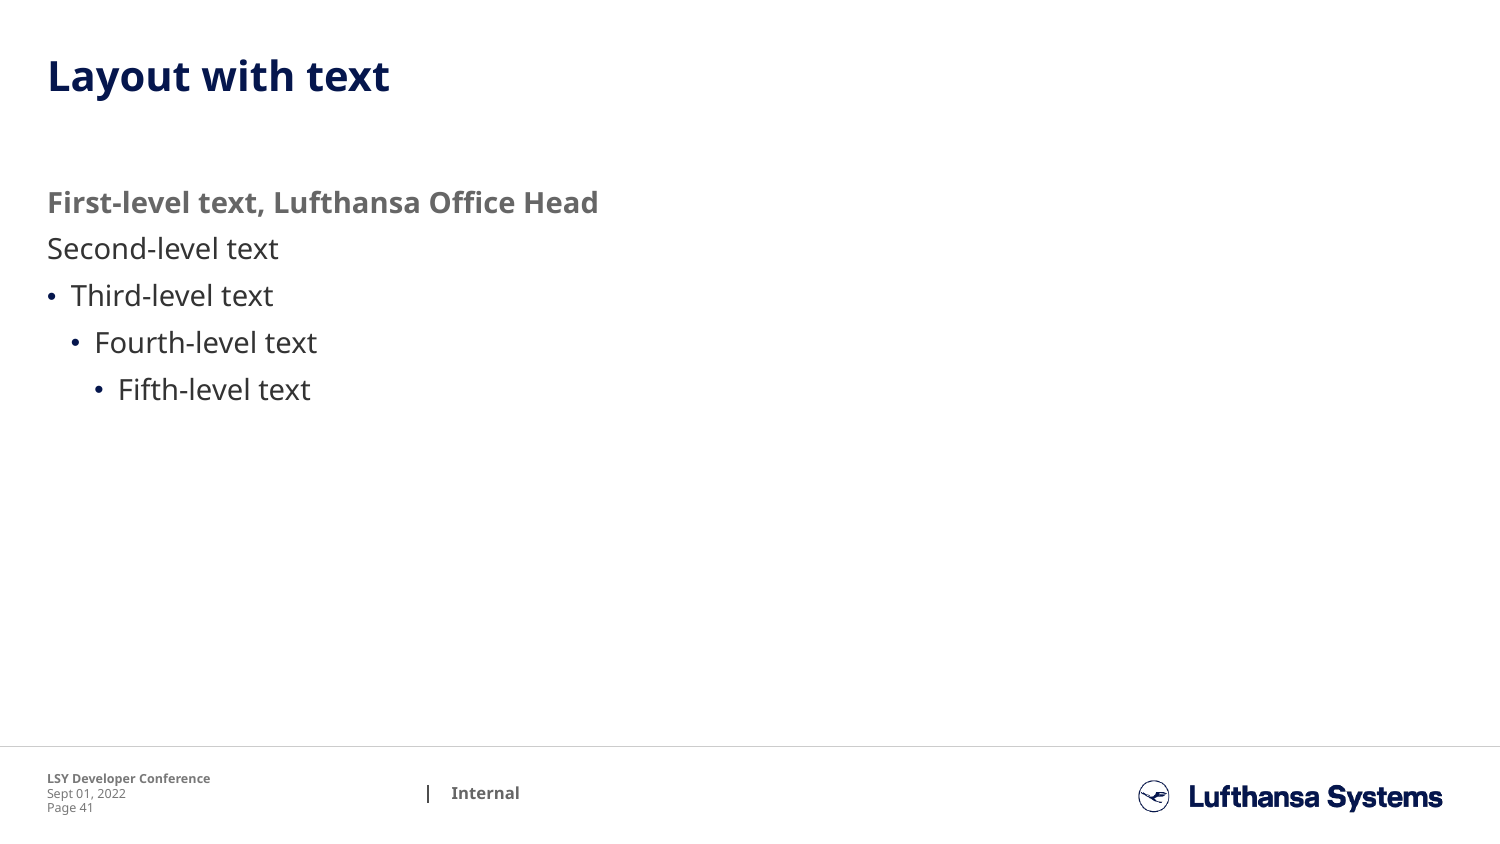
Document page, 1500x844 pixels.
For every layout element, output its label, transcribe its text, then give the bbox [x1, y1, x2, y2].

list First-level text, Lufthansa Office Head Second-level text Third-level text Fourth-level text Fifth-level text [47, 185, 1442, 747]
title Layout with text [47, 49, 1442, 145]
footer LSY Developer Conference [47, 771, 402, 787]
picture [1136, 778, 1443, 813]
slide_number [47, 785, 138, 801]
slide_number Page 41 [47, 801, 103, 817]
